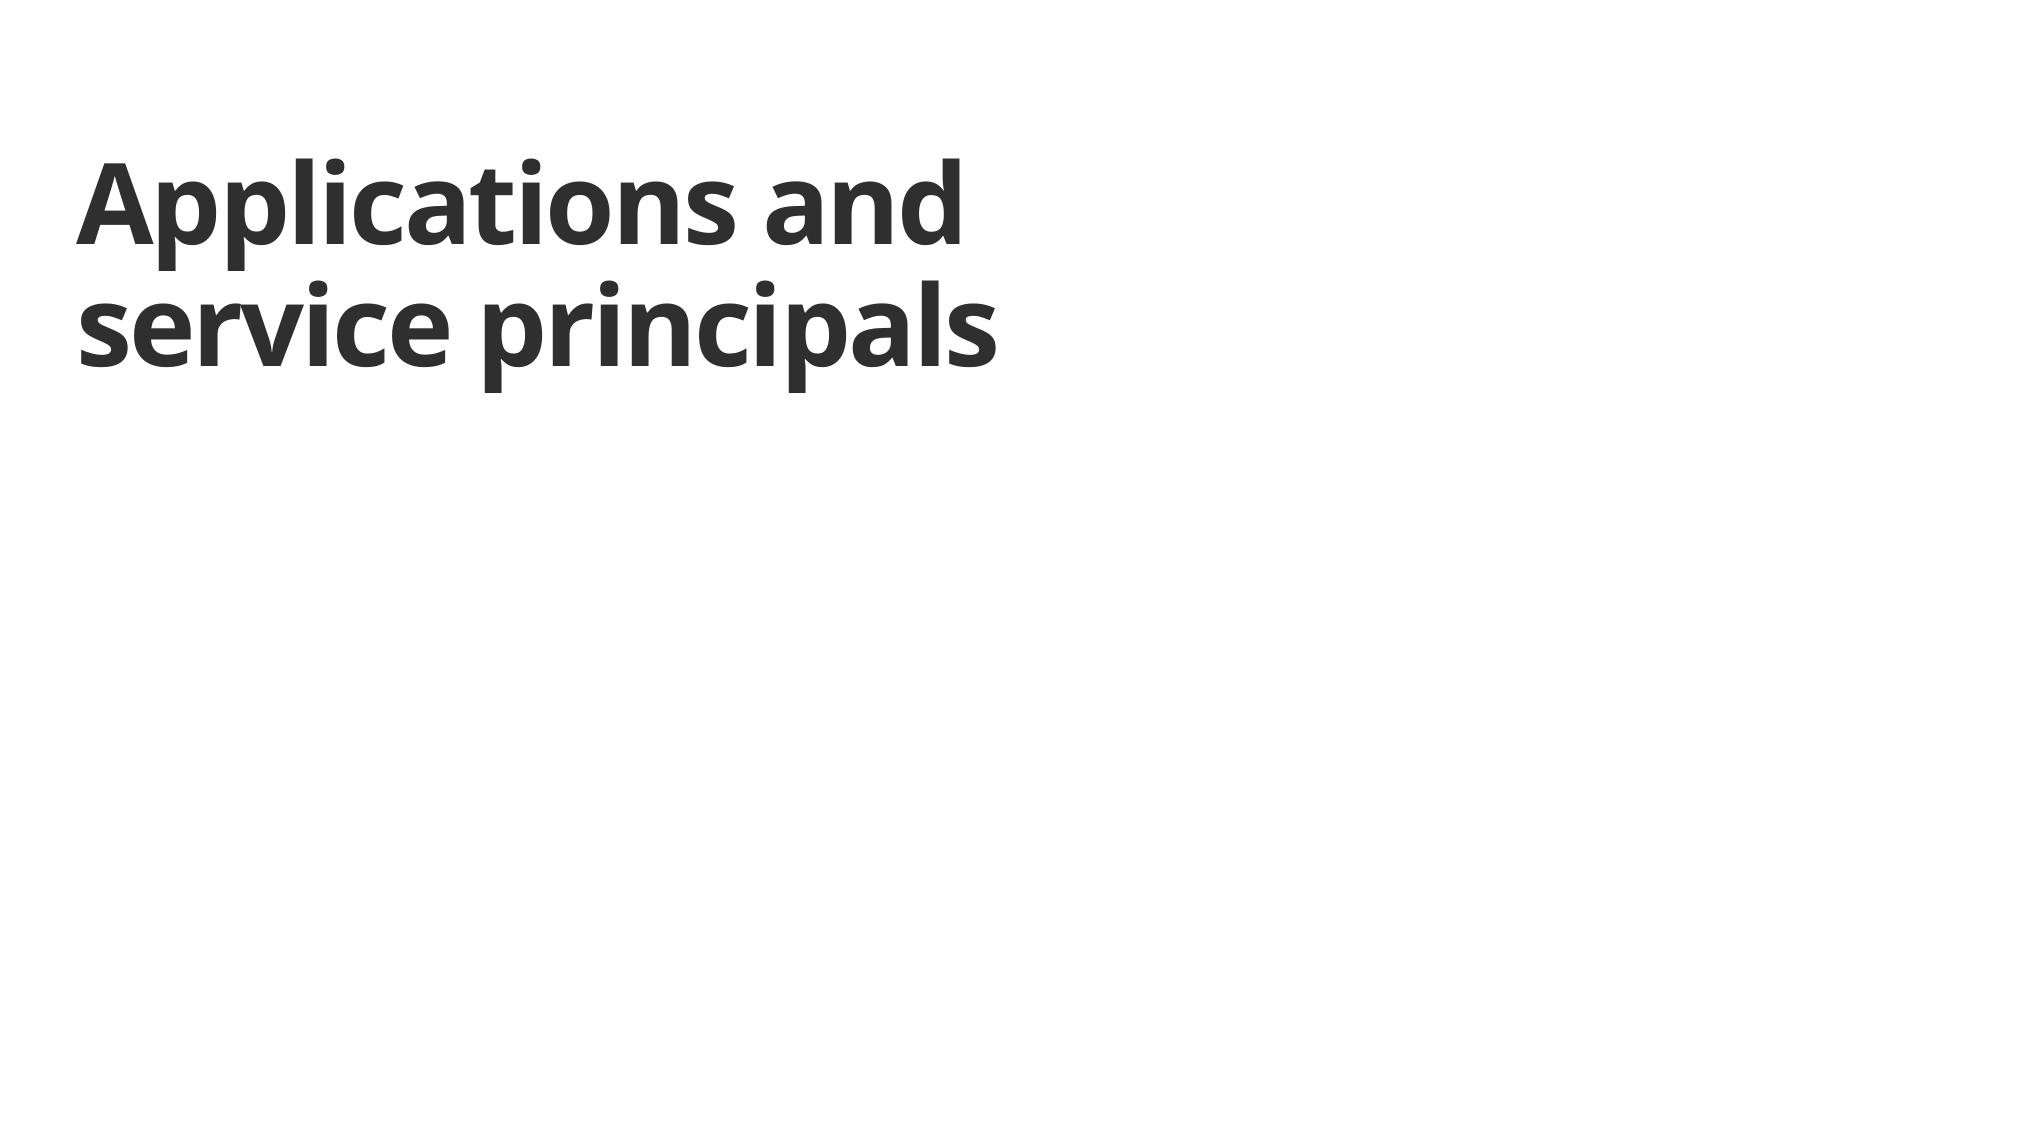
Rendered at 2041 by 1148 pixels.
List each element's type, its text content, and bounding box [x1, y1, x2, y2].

title Applications and service principals [76, 147, 1324, 743]
